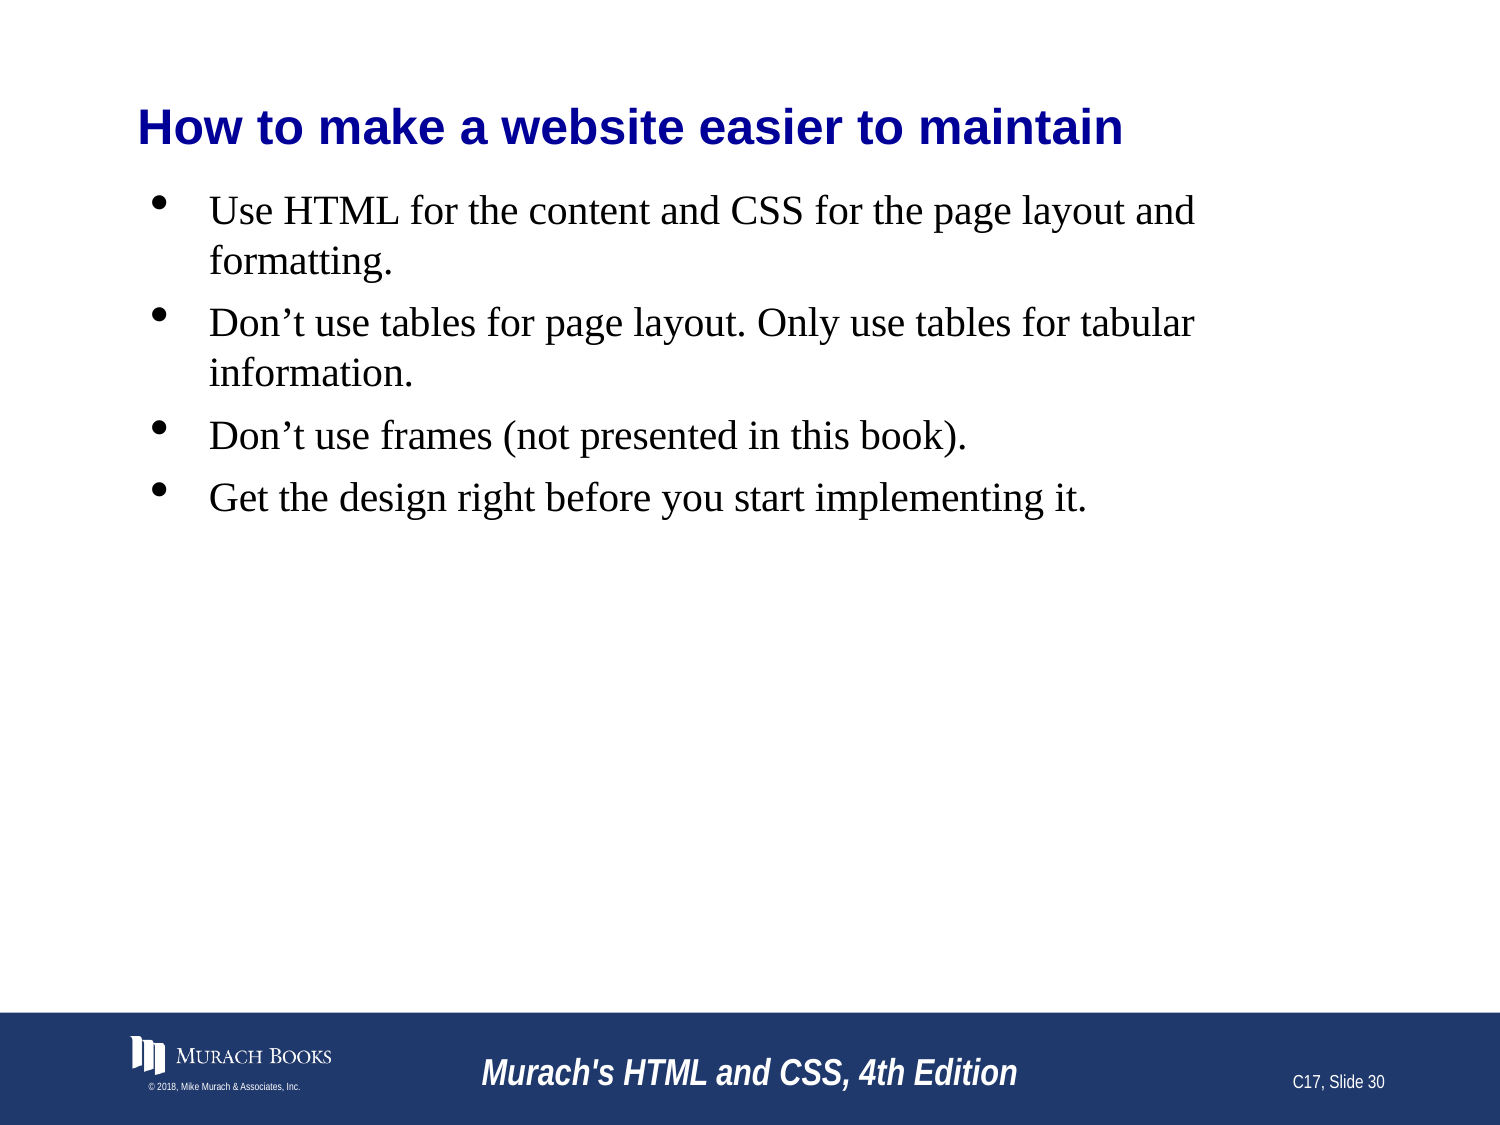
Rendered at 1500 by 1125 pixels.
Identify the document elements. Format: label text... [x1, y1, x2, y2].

footer © 2018, Mike Murach & Associates, Inc. [0, 1025, 450, 1100]
list Use HTML for the content and CSS for the page layout and formatting. Don’t use tables for page layout. Only use tables for tabular information. Don’t use frames (not presented in this book). Get the design right before you start implementing it. [137, 174, 1350, 975]
slide_number C17, Slide 30 [1087, 1025, 1400, 1100]
title How to make a website easier to maintain [137, 94, 1338, 156]
slide_number Murach's HTML and CSS, 4th Edition [450, 1025, 1050, 1100]
